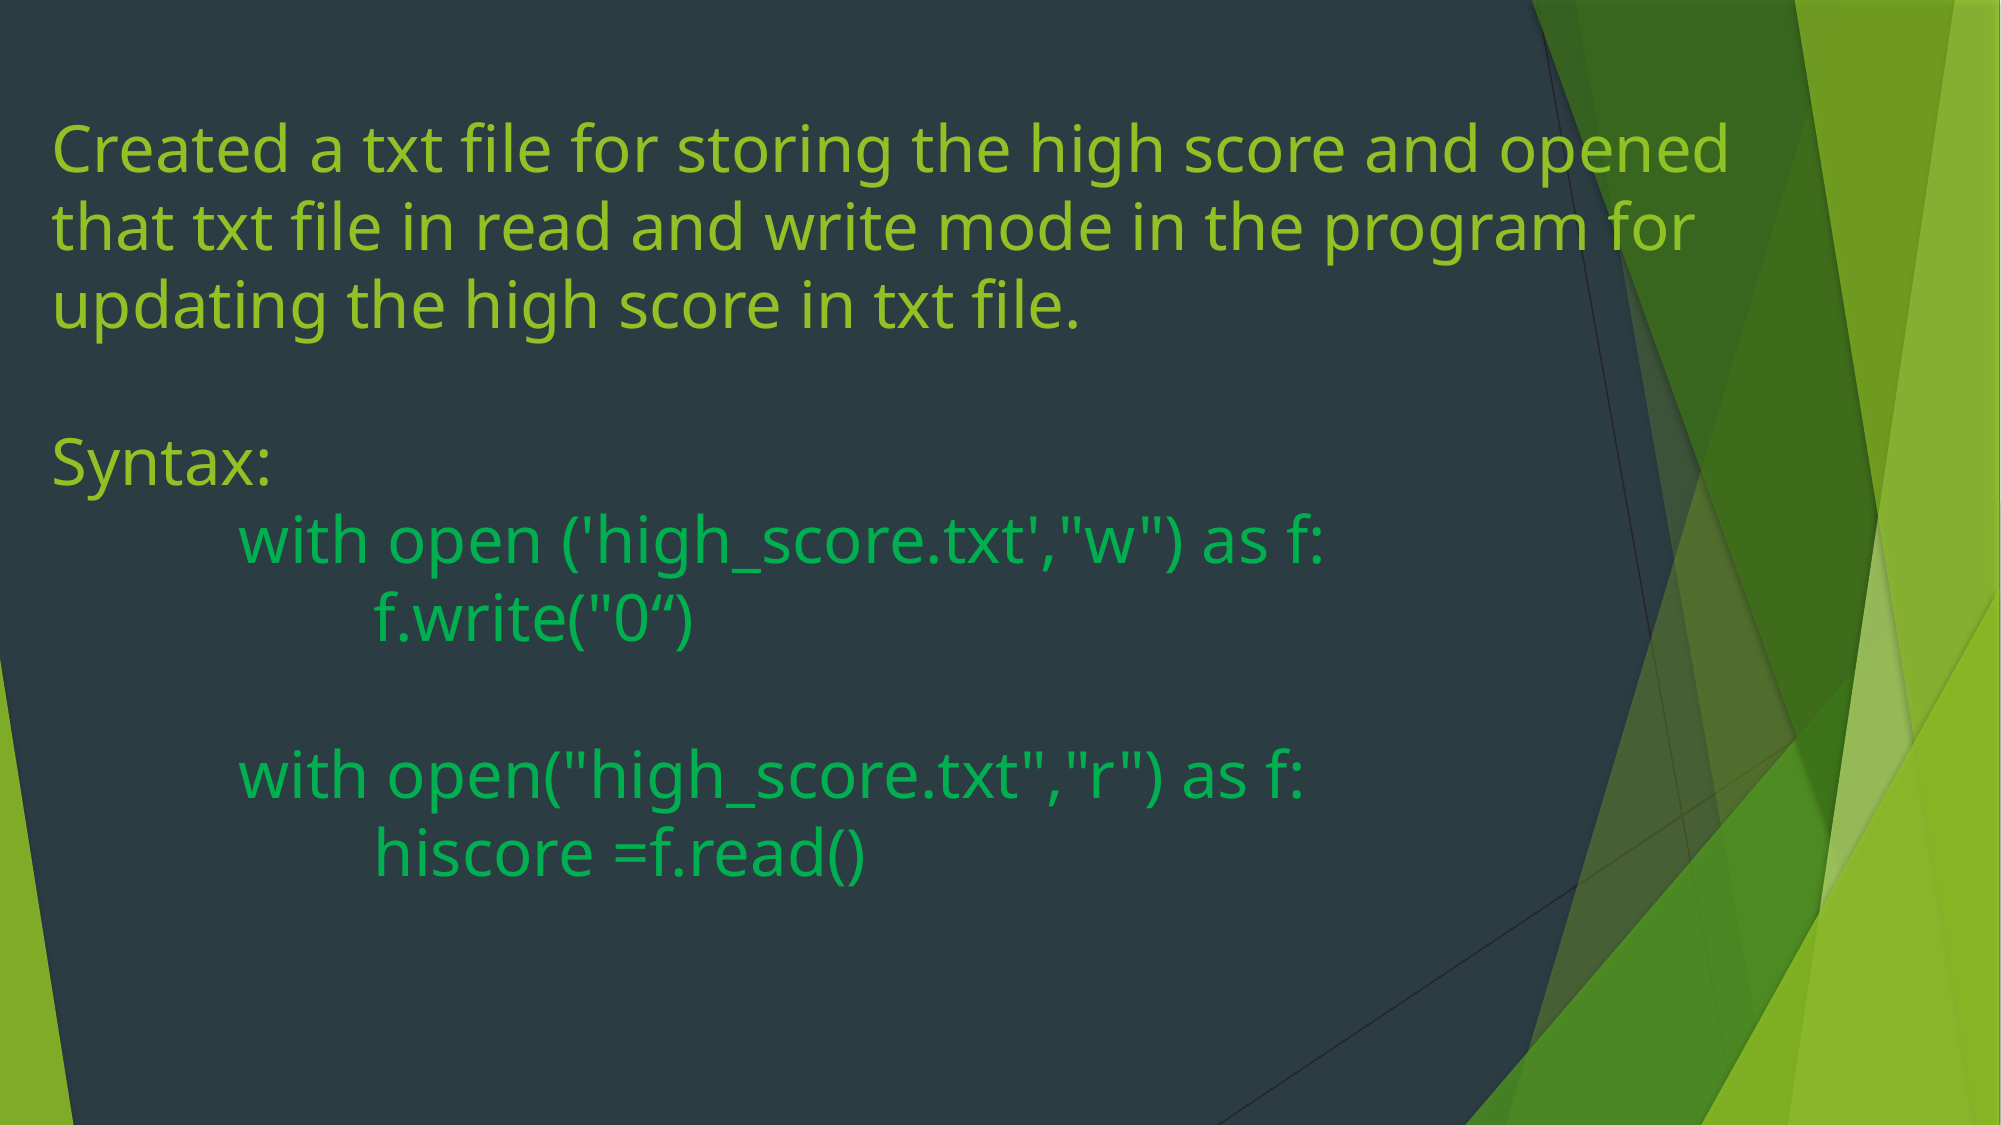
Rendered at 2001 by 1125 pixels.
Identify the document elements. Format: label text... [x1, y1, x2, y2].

title Created a txt file for storing the high score and opened that txt file in read and write mode in the program for updating the high score in txt file. Syntax: with open ('high_score.txt',"w") as f: f.write("0“) with open("high_score.txt","r") as f: hiscore =f.read() [36, 99, 1882, 899]
